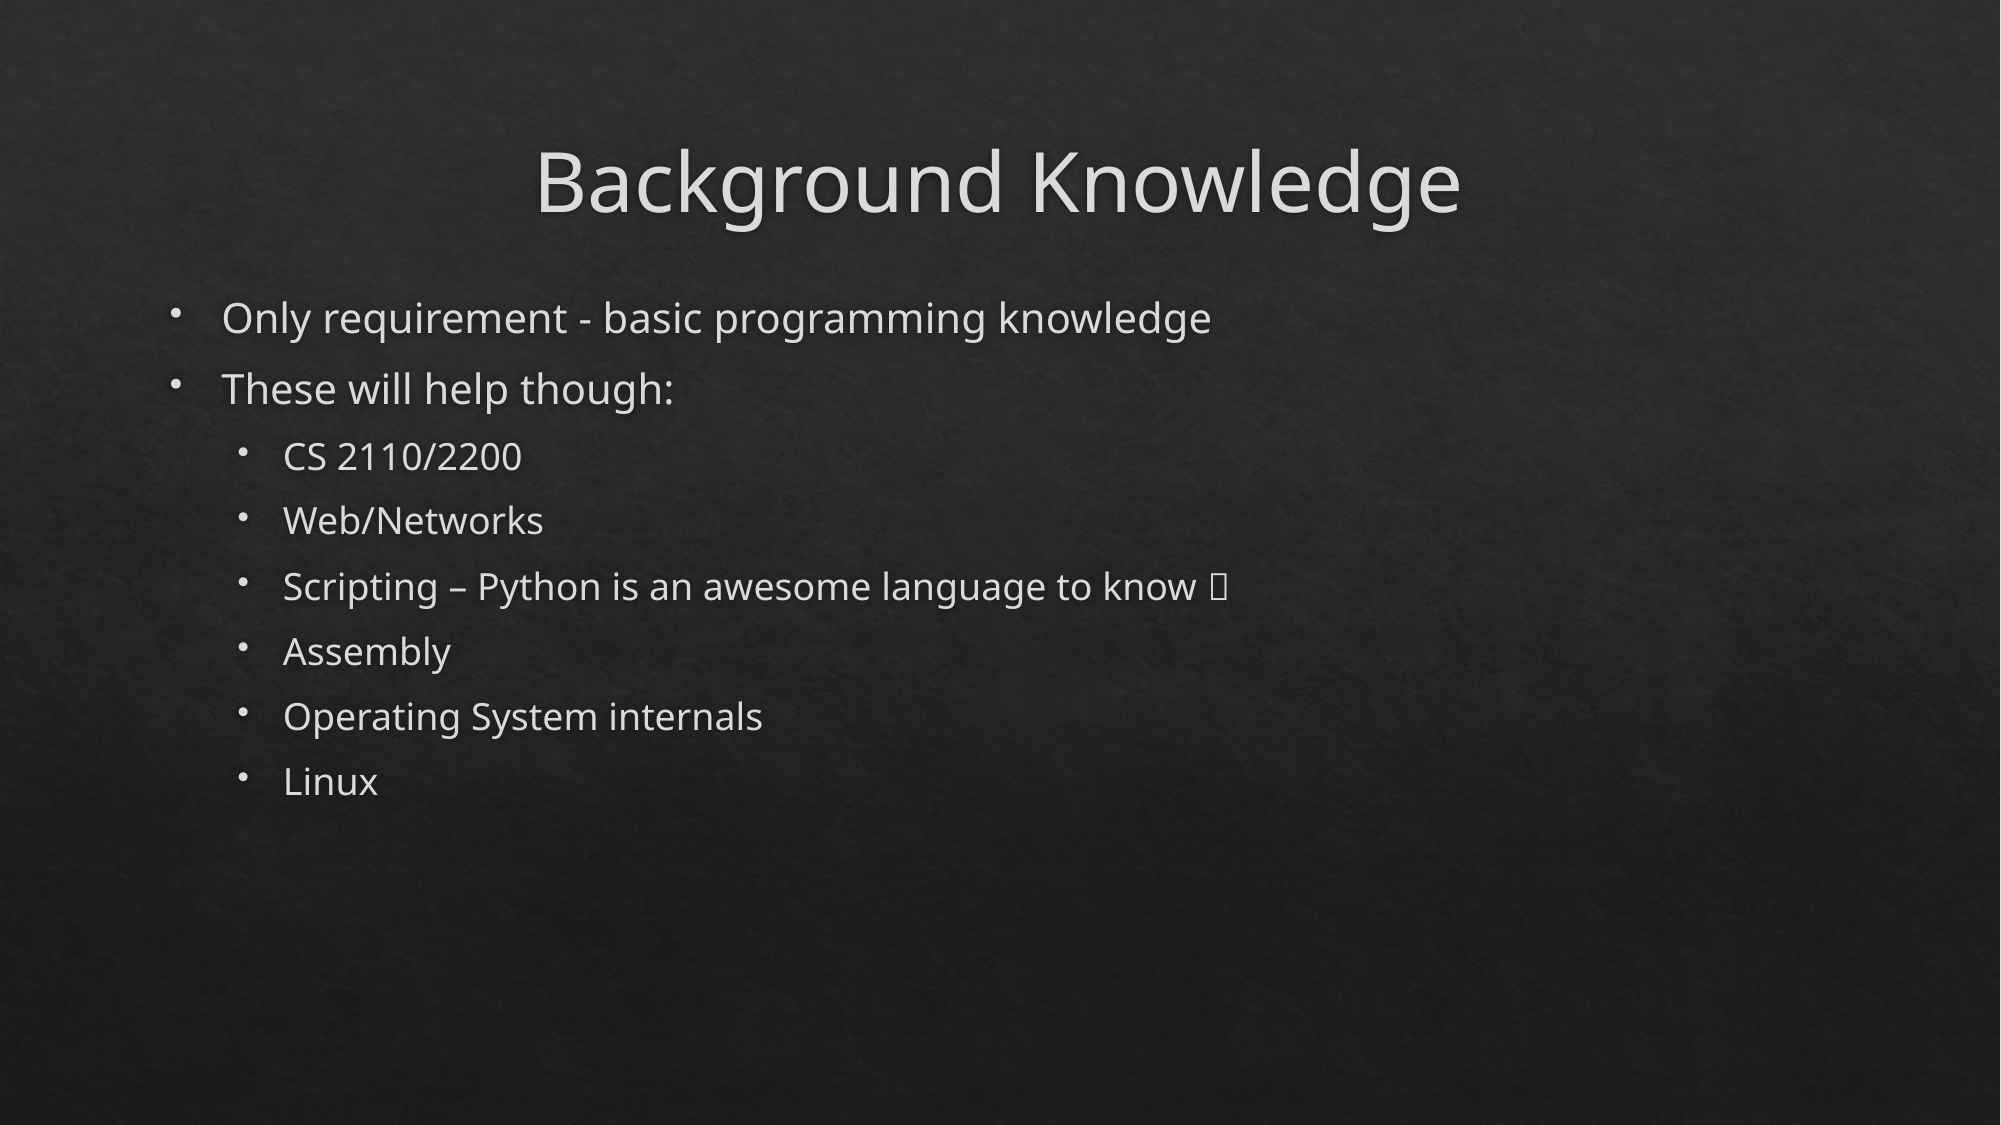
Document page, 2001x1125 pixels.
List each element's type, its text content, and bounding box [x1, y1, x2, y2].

list Only requirement - basic programming knowledge These will help though: CS 2110/2200 Web/Networks Scripting – Python is an awesome language to know  Assembly Operating System internals Linux [149, 284, 1849, 950]
title Background Knowledge [149, 99, 1849, 260]
